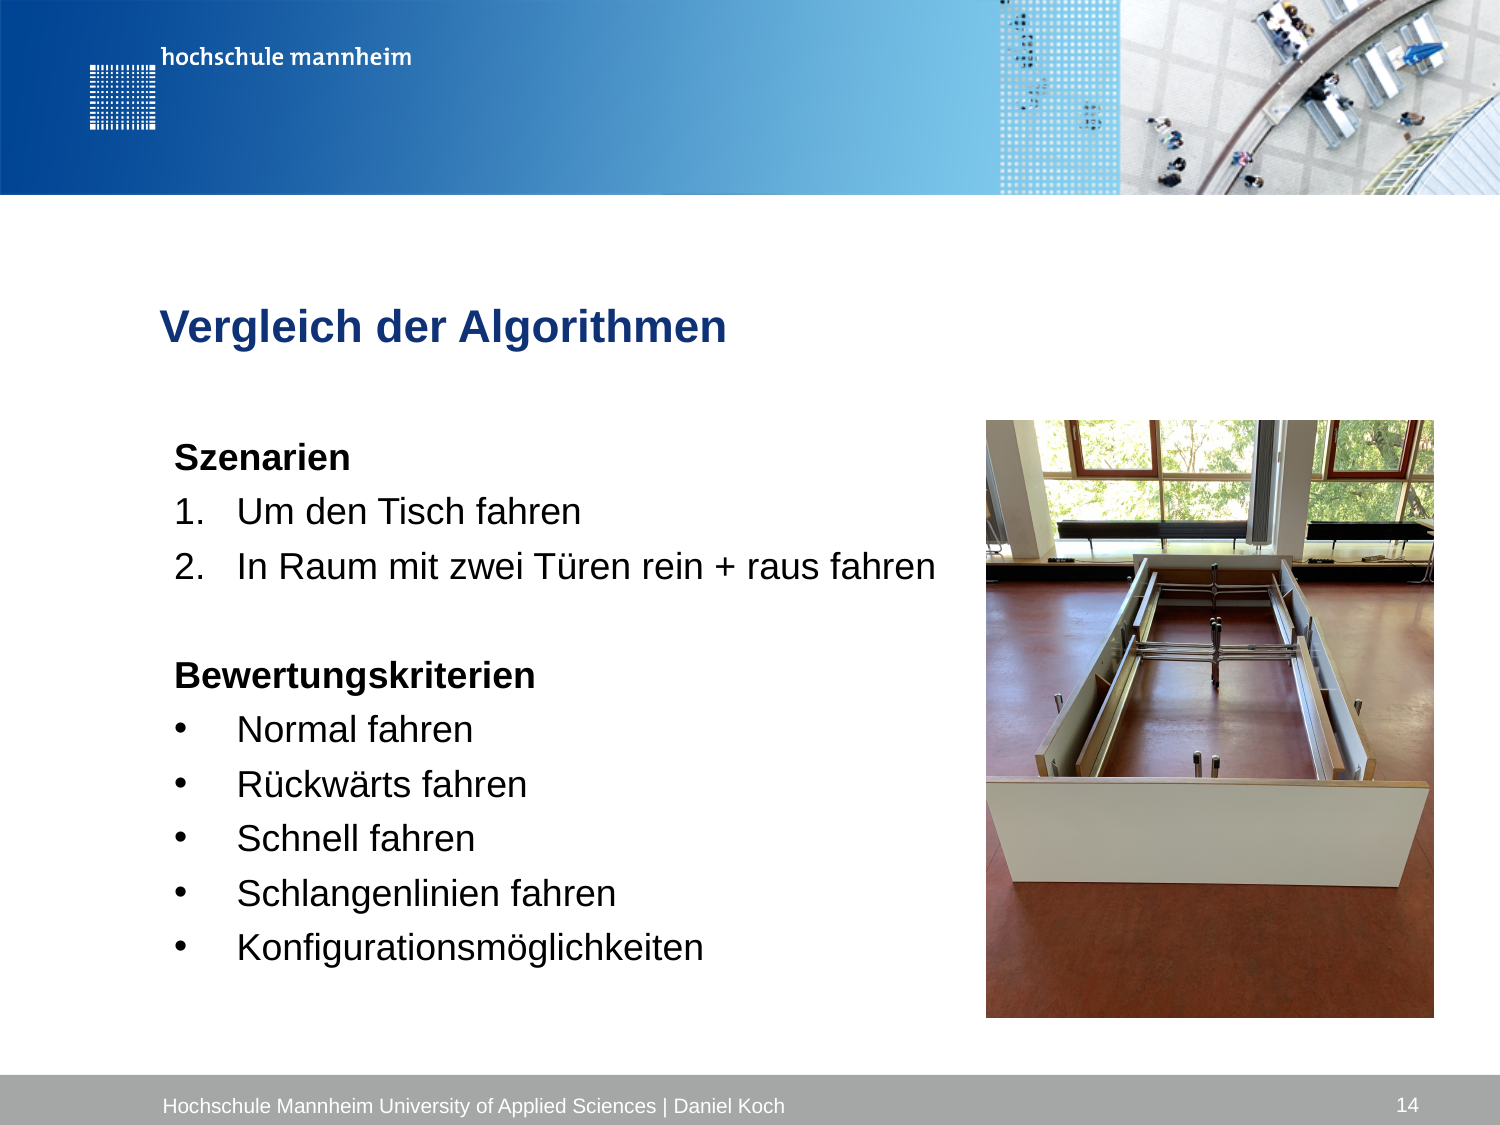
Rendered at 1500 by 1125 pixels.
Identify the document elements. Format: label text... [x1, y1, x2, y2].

footer Hochschule Mannheim University of Applied Sciences | Daniel Koch [162, 1087, 1010, 1118]
picture [985, 420, 1435, 1018]
text_box Szenarien Um den Tisch fahren In Raum mit zwei Türen rein + raus fahren Bewertungskriterien Normal fahren Rückwärts fahren Schnell fahren Schlangenlinien fahren Konfigurationsmöglichkeiten [159, 420, 984, 1012]
slide_number 14 [1083, 1074, 1434, 1125]
picture [0, 0, 1500, 195]
title Vergleich der Algorithmen [159, 290, 1424, 420]
